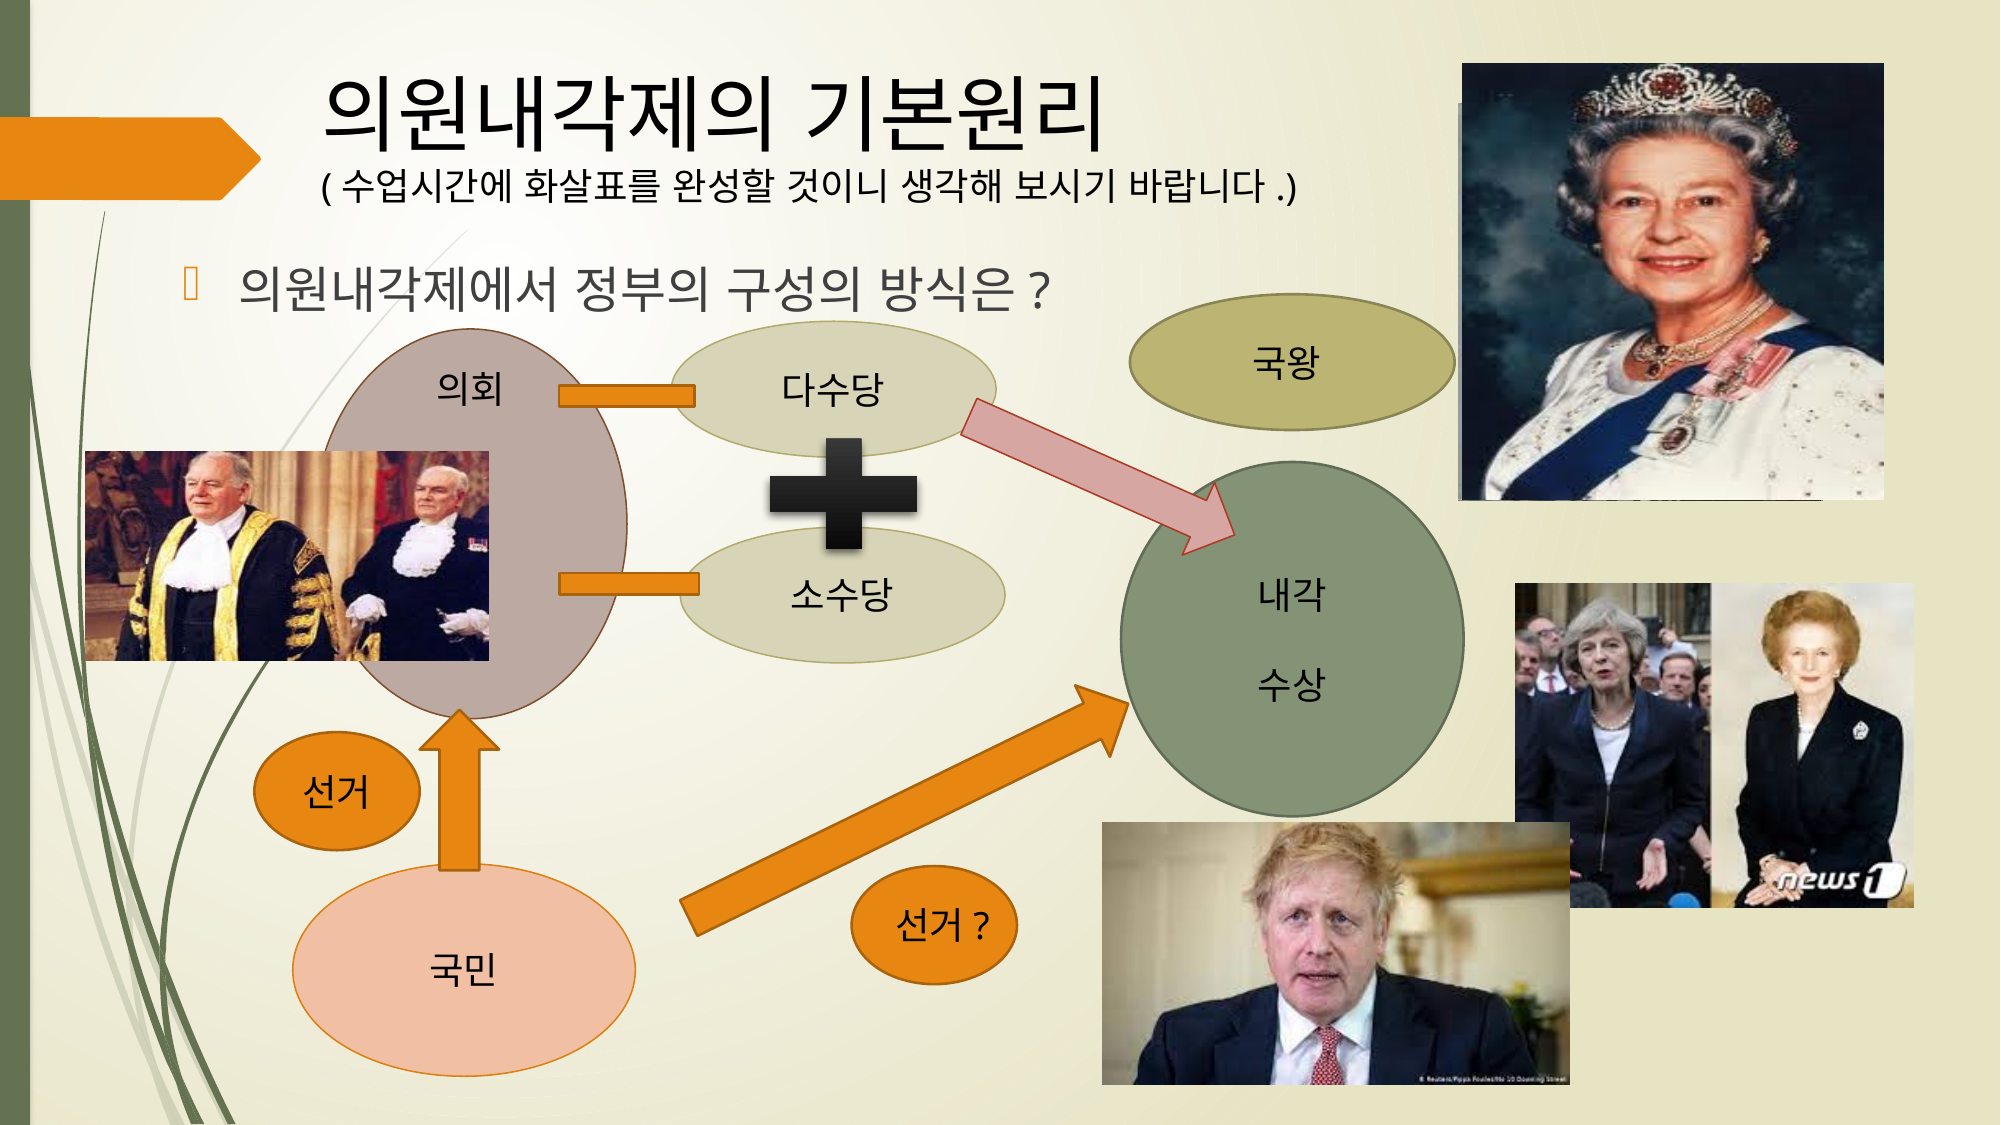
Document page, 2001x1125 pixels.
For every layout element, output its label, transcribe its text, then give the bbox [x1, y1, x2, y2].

text_box [770, 438, 918, 549]
text_box 국왕 [1128, 292, 1453, 432]
picture [85, 450, 489, 662]
text_box 국민 [291, 863, 637, 1078]
text_box 소수당 [679, 527, 1006, 664]
text_box 선거 [253, 730, 422, 852]
text_box [418, 708, 501, 872]
text_box [558, 572, 700, 596]
text_box [558, 384, 696, 408]
text_box [960, 397, 1236, 556]
text_box [678, 684, 1130, 938]
list 의원내각제에서 정부의 구성의 방식은? [167, 250, 1518, 1125]
text_box 다수당 [671, 320, 997, 458]
text_box 선거? [850, 864, 1019, 986]
title 의원내각제의 기본원리 (수업시간에 화살표를 완성할 것이니 생각해 보시기 바랍니다.) [305, 55, 1656, 168]
picture [1458, 63, 1884, 502]
text_box 의회 [324, 328, 628, 720]
picture [1102, 583, 1914, 1086]
text_box 내각 수상 [1119, 460, 1465, 818]
